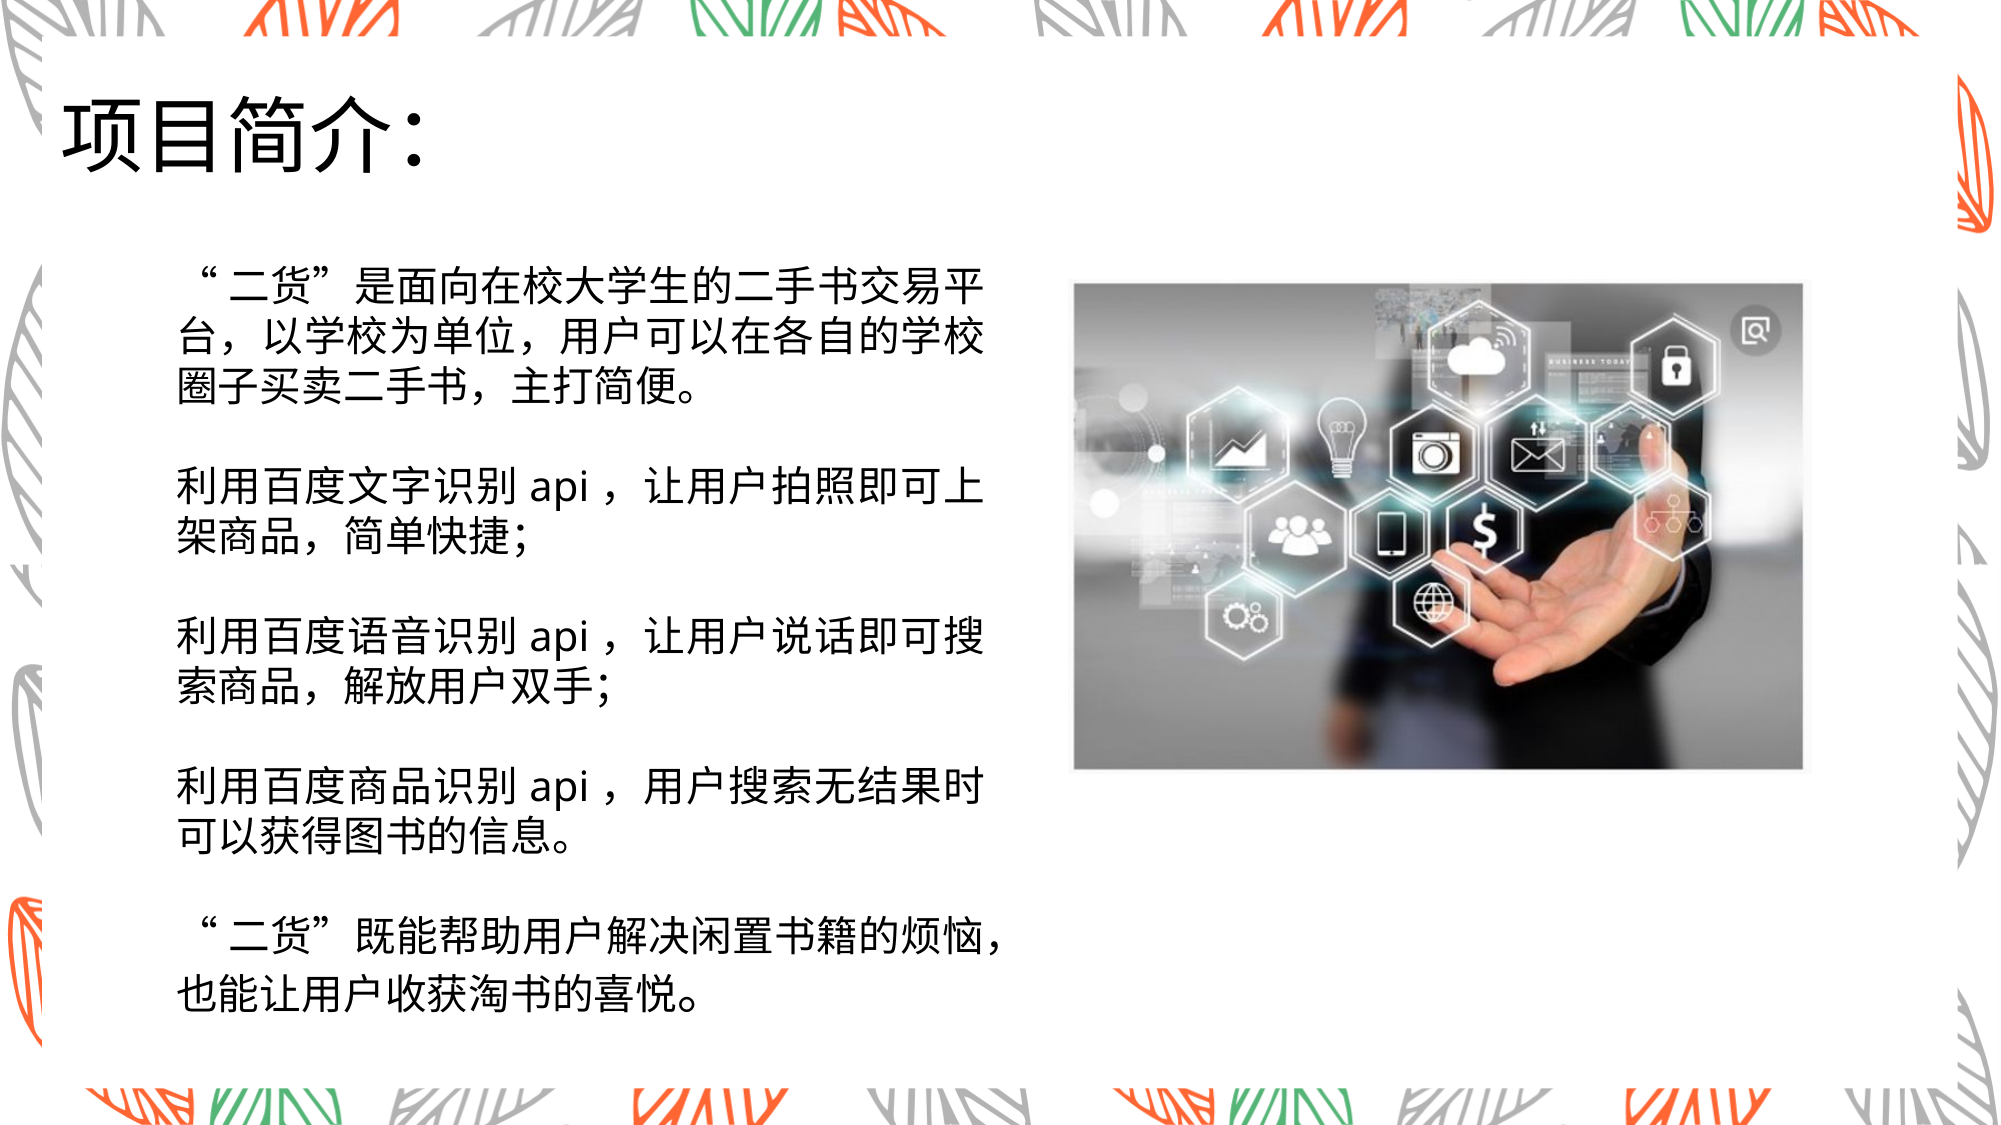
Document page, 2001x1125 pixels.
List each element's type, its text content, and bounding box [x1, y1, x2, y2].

picture [0, 0, 2001, 1125]
text_box “二货”是面向在校大学生的二手书交易平台，以学校为单位，用户可以在各自的学校圈子买卖二手书，主打简便。 利用百度文字识别api，让用户拍照即可上架商品，简单快捷； 利用百度语音识别api，让用户说话即可搜索商品，解放用户双手； 利用百度商品识别api，用户搜索无结果时可以获得图书的信息。 “二货”既能帮助用户解决闲置书籍的烦恼，也能让用户收获淘书的喜悦。 [161, 251, 1000, 1027]
text_box 项目简介： [45, 75, 492, 191]
